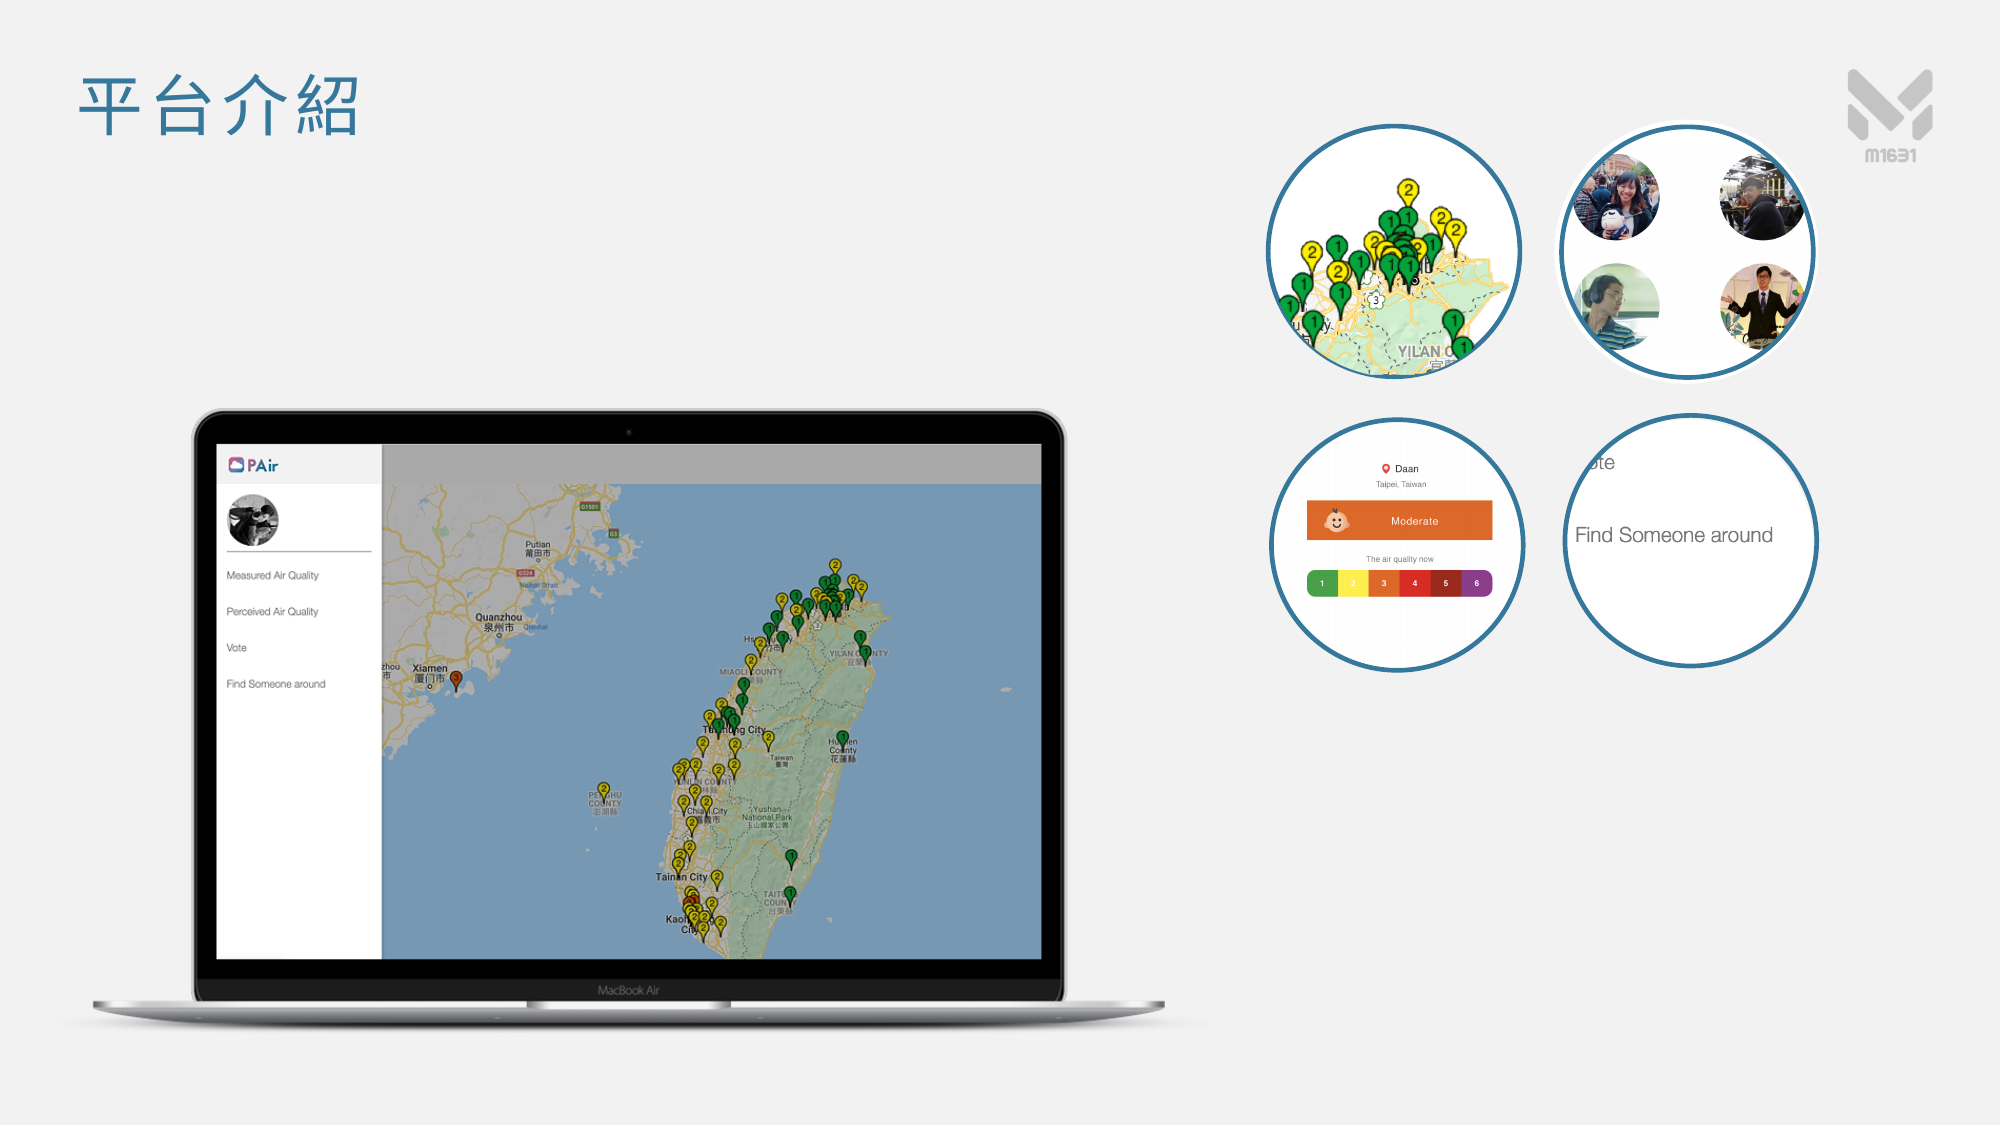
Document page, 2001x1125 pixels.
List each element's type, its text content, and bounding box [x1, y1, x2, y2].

text_box [1814, 510, 1818, 572]
picture [1271, 418, 1522, 669]
picture [1828, 53, 1955, 178]
picture [1561, 146, 1812, 358]
text_box 平台介紹 [61, 0, 1787, 218]
text_box [1605, 118, 1768, 146]
text_box [1618, 358, 1757, 379]
picture [1269, 126, 1519, 377]
text_box [1618, 125, 1757, 146]
picture [45, 405, 1213, 1035]
text_box [1812, 207, 1820, 296]
text_box [1553, 207, 1561, 297]
picture [1564, 419, 1814, 669]
text_box [1656, 414, 1725, 419]
text_box [1606, 358, 1767, 385]
